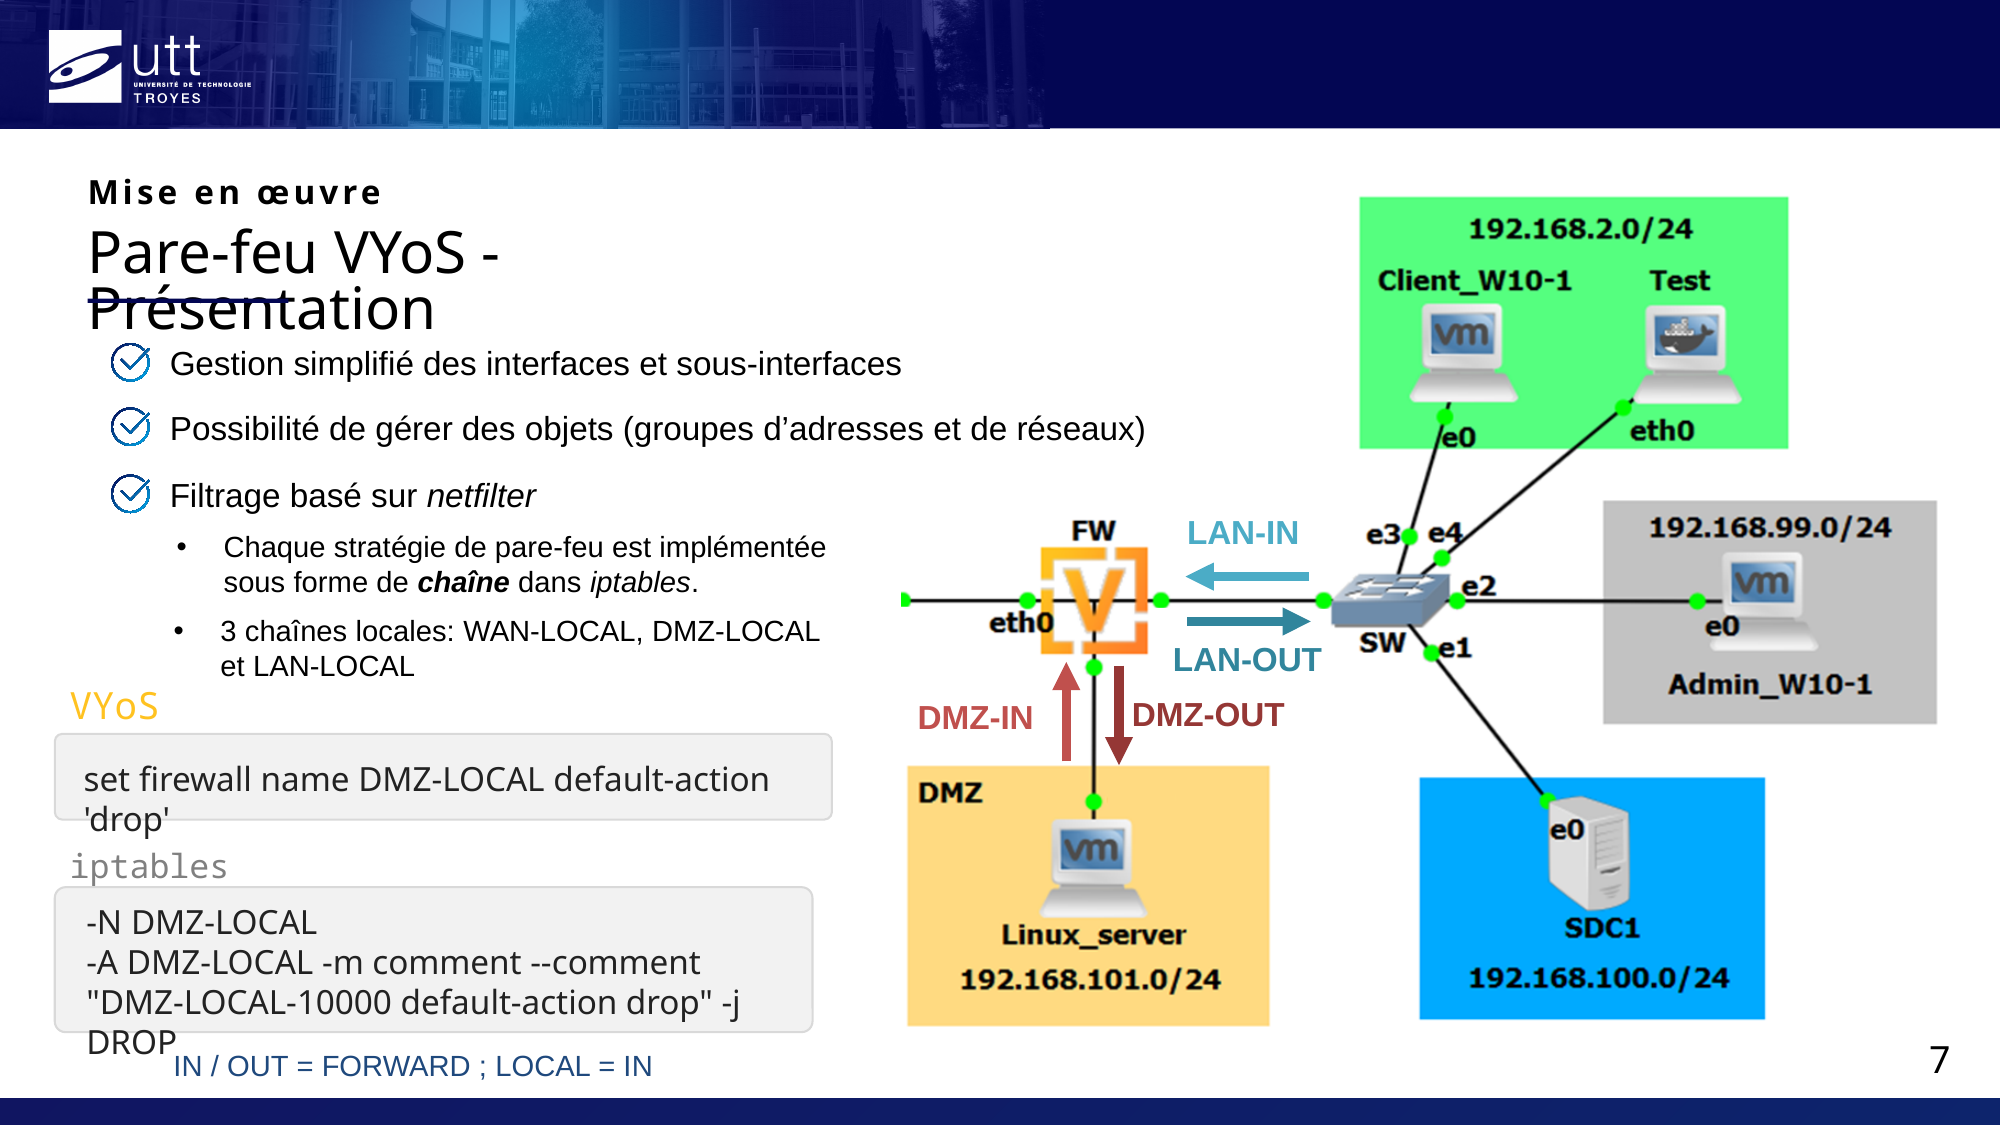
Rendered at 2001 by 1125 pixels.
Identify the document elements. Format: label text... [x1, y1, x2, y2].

text_box 3 chaînes locales: WAN-LOCAL, DMZ-LOCAL et LAN-LOCAL [158, 605, 853, 690]
text_box [111, 343, 150, 382]
text_box Chaque stratégie de pare-feu est implémentée sous forme de chaîne dans iptables. [161, 521, 868, 606]
text_box Filtrage basé sur netfilter [154, 466, 597, 522]
text_box Possibilité de gérer des objets (groupes d’adresses et de réseaux) [154, 399, 896, 454]
text_box IN / OUT = FORWARD ; LOCAL = IN [158, 1041, 670, 1090]
text_box Gestion simplifié des interfaces et sous-interfaces [155, 335, 896, 390]
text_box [54, 733, 833, 820]
text_box VYoS [54, 674, 176, 733]
text_box [0, 1097, 2000, 1125]
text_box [901, 189, 1952, 1040]
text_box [54, 886, 813, 1033]
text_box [0, 0, 2000, 129]
text_box [111, 407, 150, 446]
text_box [111, 474, 150, 514]
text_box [87, 179, 797, 301]
text_box 7 [1914, 1028, 2000, 1097]
text_box iptables [54, 837, 269, 886]
